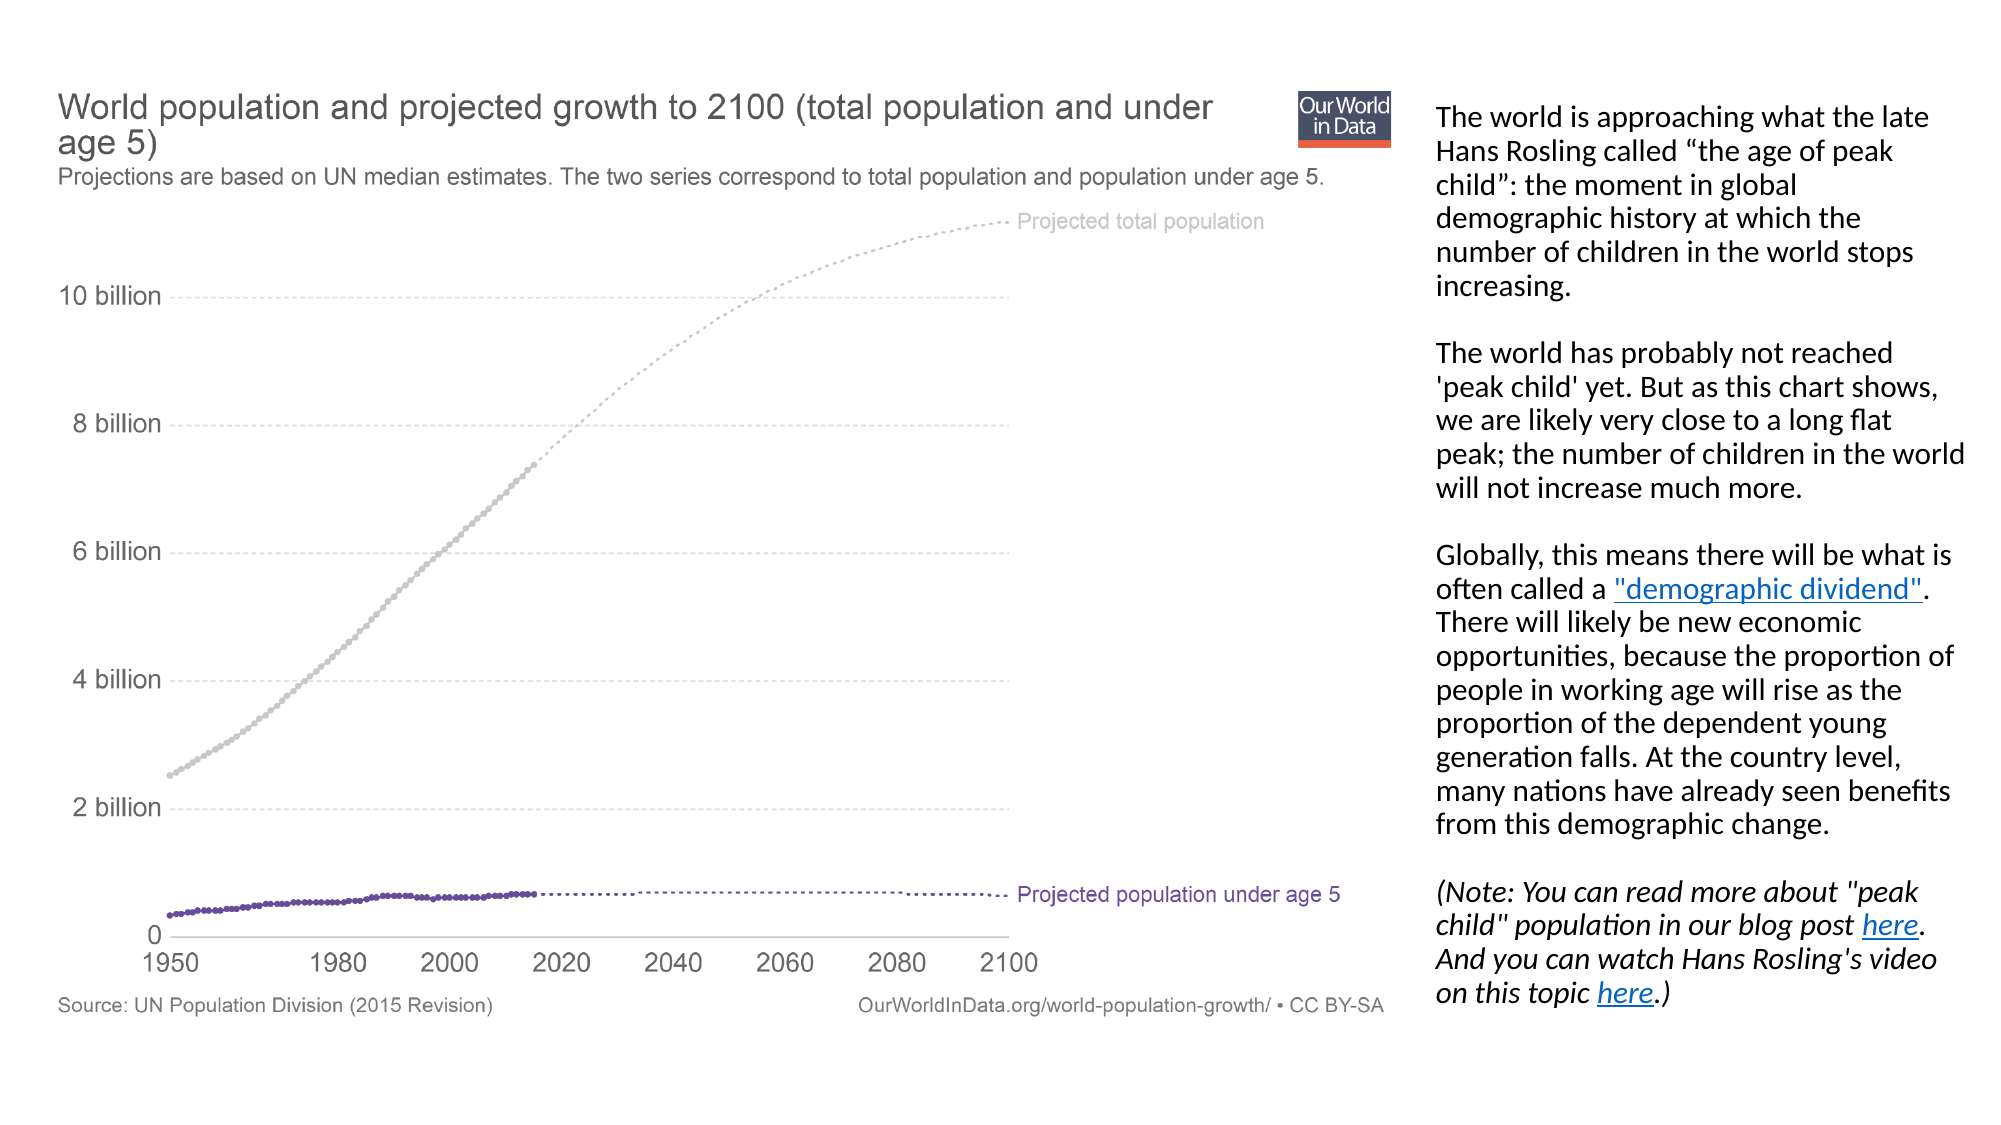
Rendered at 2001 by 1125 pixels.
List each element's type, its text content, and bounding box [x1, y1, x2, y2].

picture [33, 66, 1415, 1042]
list The world is approaching what the late Hans Rosling called “the age of peak child”: the moment in global demographic history at which the number of children in the world stops increasing. The world has probably not reached 'peak child' yet. But as this chart shows, we are likely very close to a long flat peak; the number of children in the world will not increase much more. Globally, this means there will be what is often called a "demographic dividend". There will likely be new economic opportunities, because the proportion of people in working age will rise as the proportion of the dependent young generation falls. At the country level, many nations have already seen benefits from this demographic change. (Note: You can read more about "peak child" population in our blog post here. And you can watch Hans Rosling's video on this topic here.) [1420, 93, 1984, 966]
